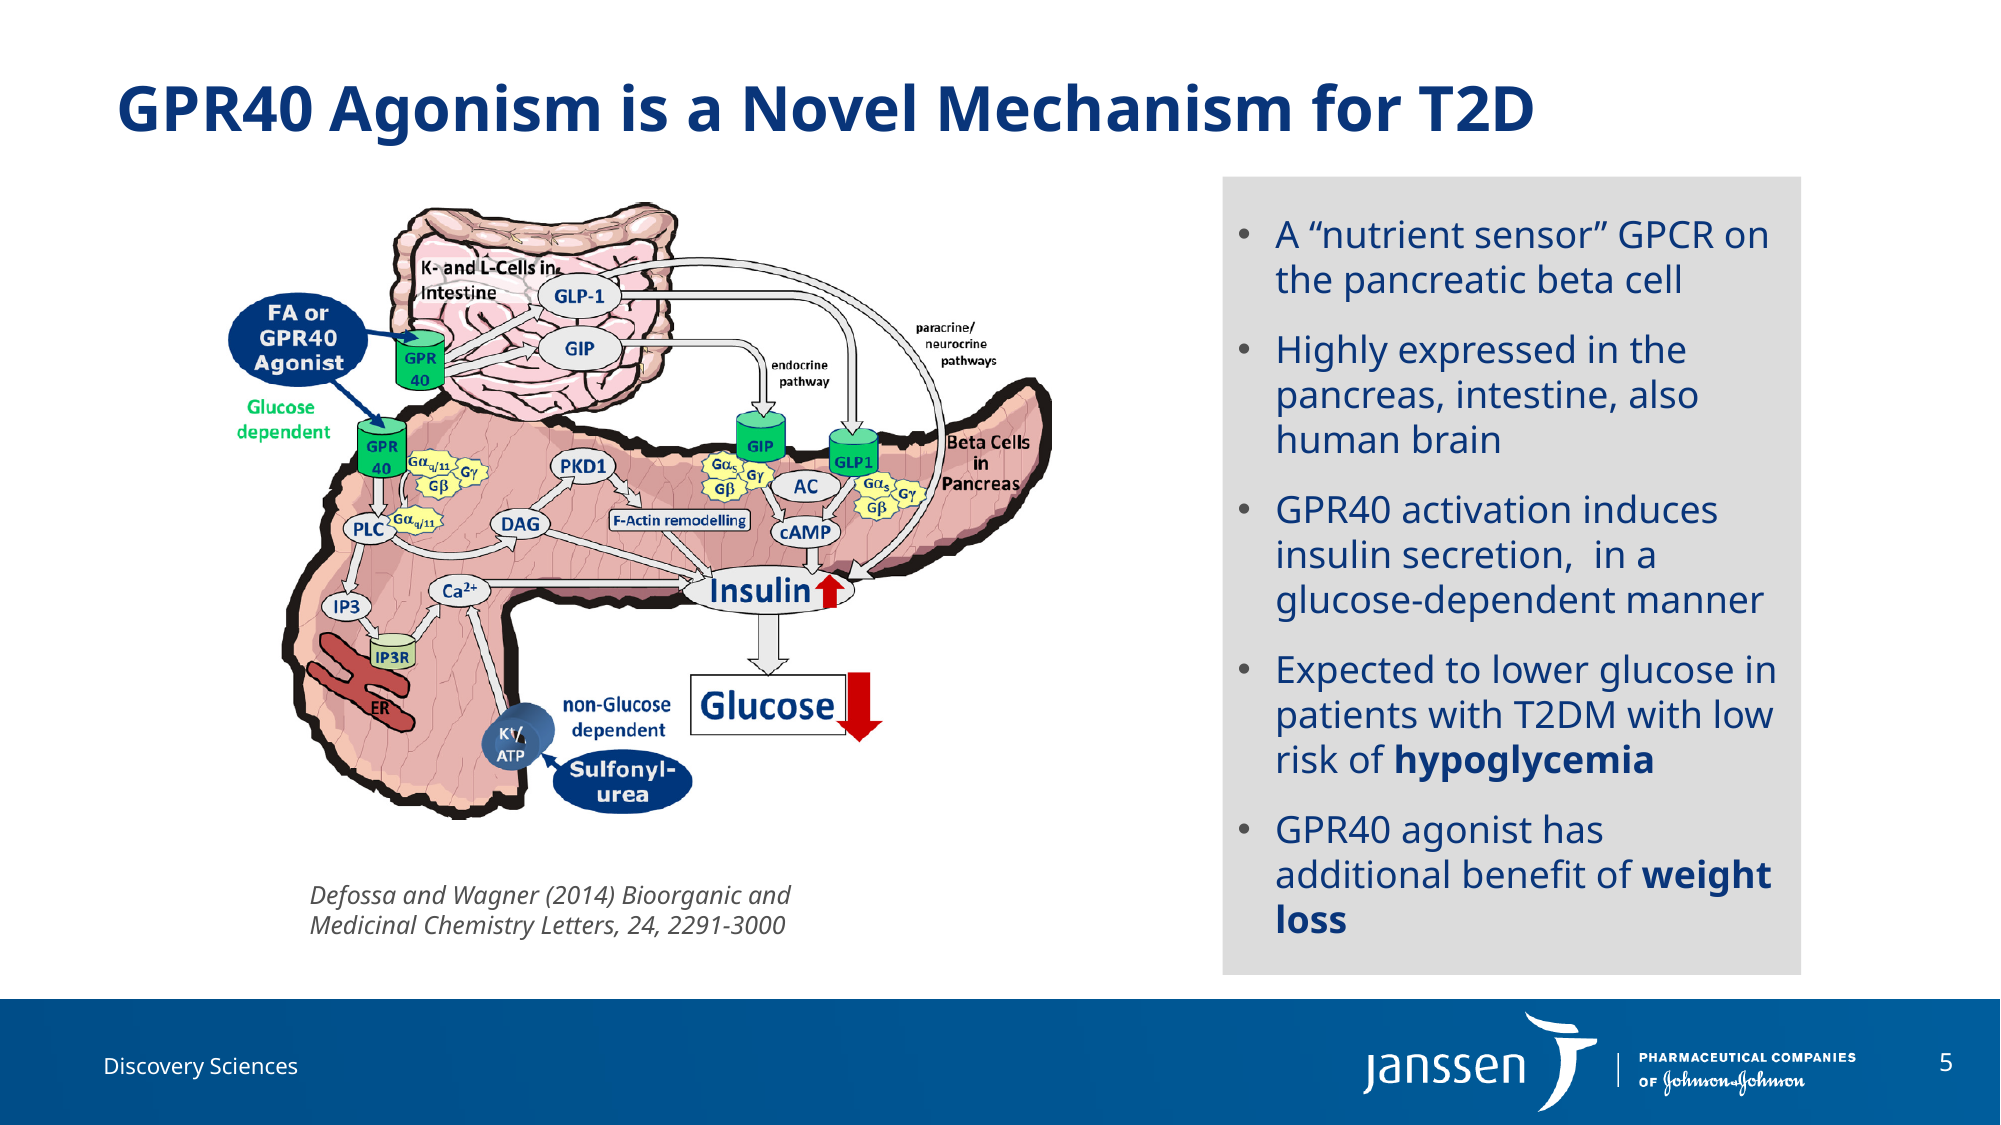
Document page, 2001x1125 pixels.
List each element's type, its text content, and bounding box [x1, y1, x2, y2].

picture [202, 187, 1073, 832]
picture [1341, 997, 1885, 1125]
slide_number 5 [1869, 1041, 1969, 1087]
title GPR40 Agonism is a Novel Mechanism for T2D [101, 24, 1905, 188]
text_box A “nutrient sensor” GPCR on the pancreatic beta cell Highly expressed in the pancreas, intestine, also human brain GPR40 activation induces insulin secretion, in a glucose-dependent manner Expected to lower glucose in patients with T2DM with low risk of hypoglycemia GPR40 agonist has additional benefit of weight loss [1222, 176, 1802, 975]
text_box Defossa and Wagner (2014) Bioorganic and Medicinal Chemistry Letters, 24, 2291-3000 [294, 871, 920, 947]
